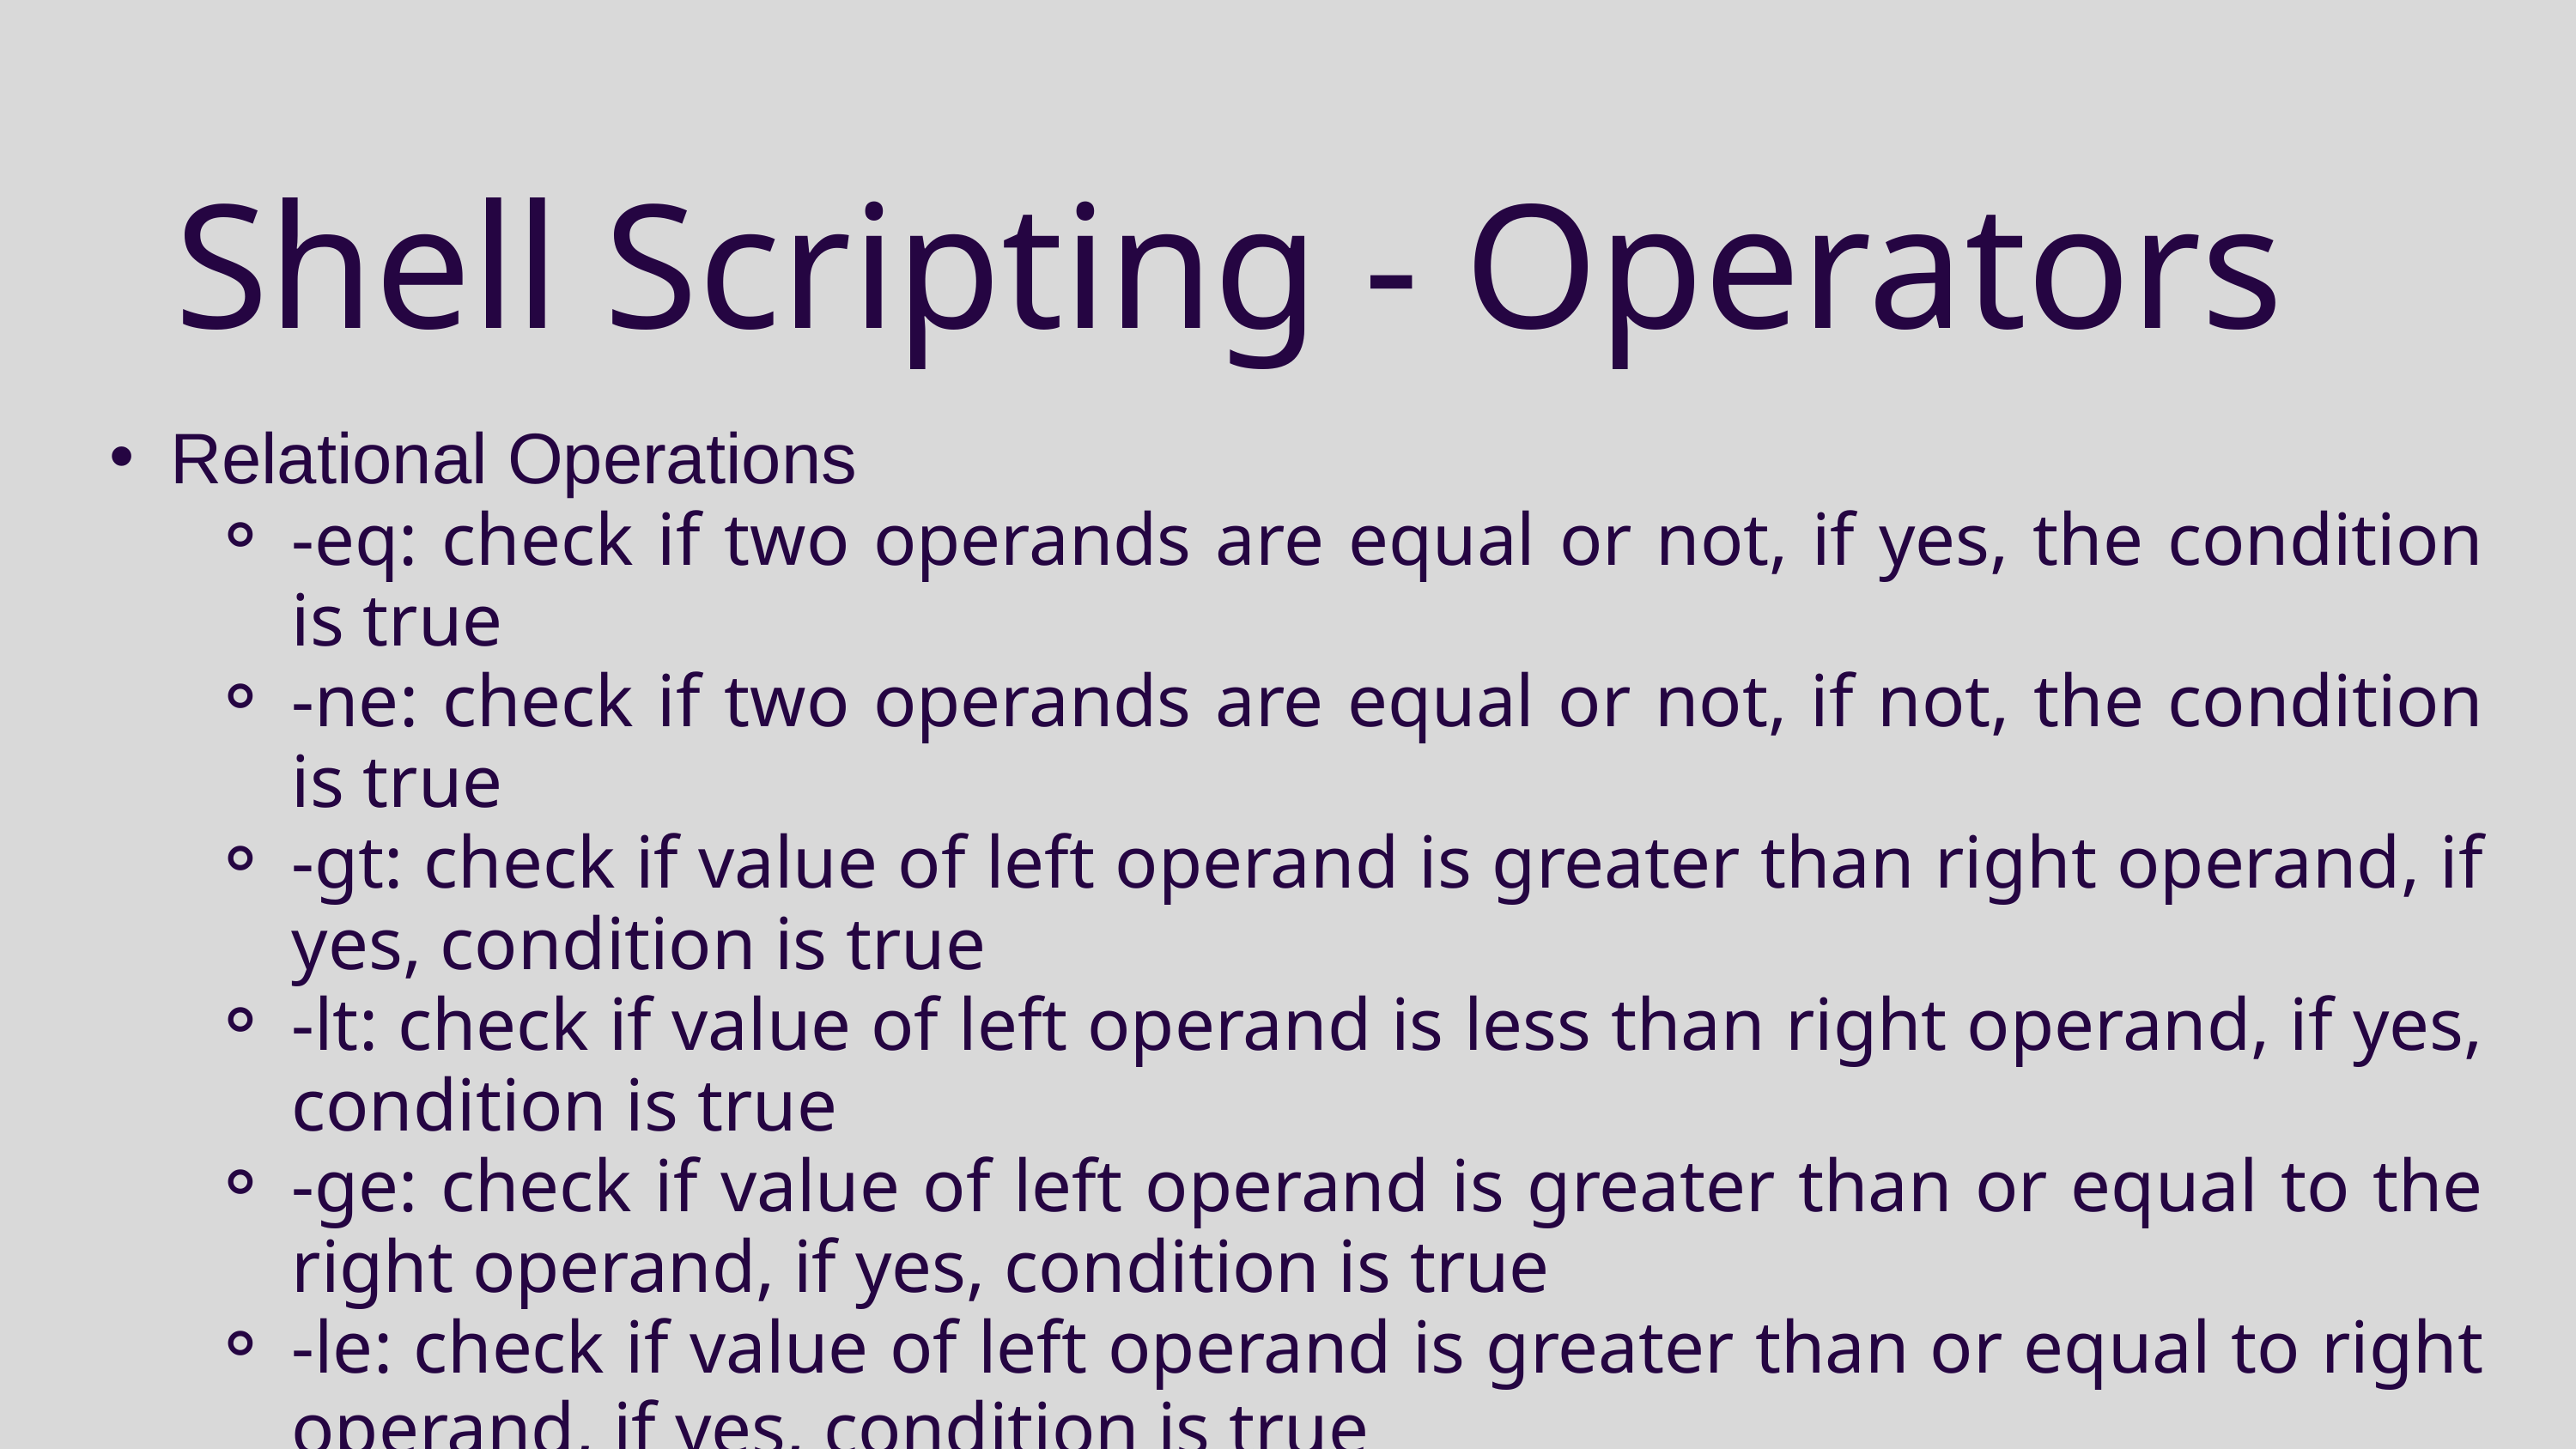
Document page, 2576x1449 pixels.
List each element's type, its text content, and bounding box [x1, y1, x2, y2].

text_box Relational Operations -eq: check if two operands are equal or not, if yes, the condition is true -ne: check if two operands are equal or not, if not, the condition is true -gt: check if value of left operand is greater than right operand, if yes, condition is true -lt: check if value of left operand is less than right operand, if yes, condition is true -ge: check if value of left operand is greater than or equal to the right operand, if yes, condition is true -le: check if value of left operand is greater than or equal to right operand, if yes, condition is true [48, 417, 2486, 1449]
text_box Shell Scripting - Operators [174, 168, 2360, 363]
